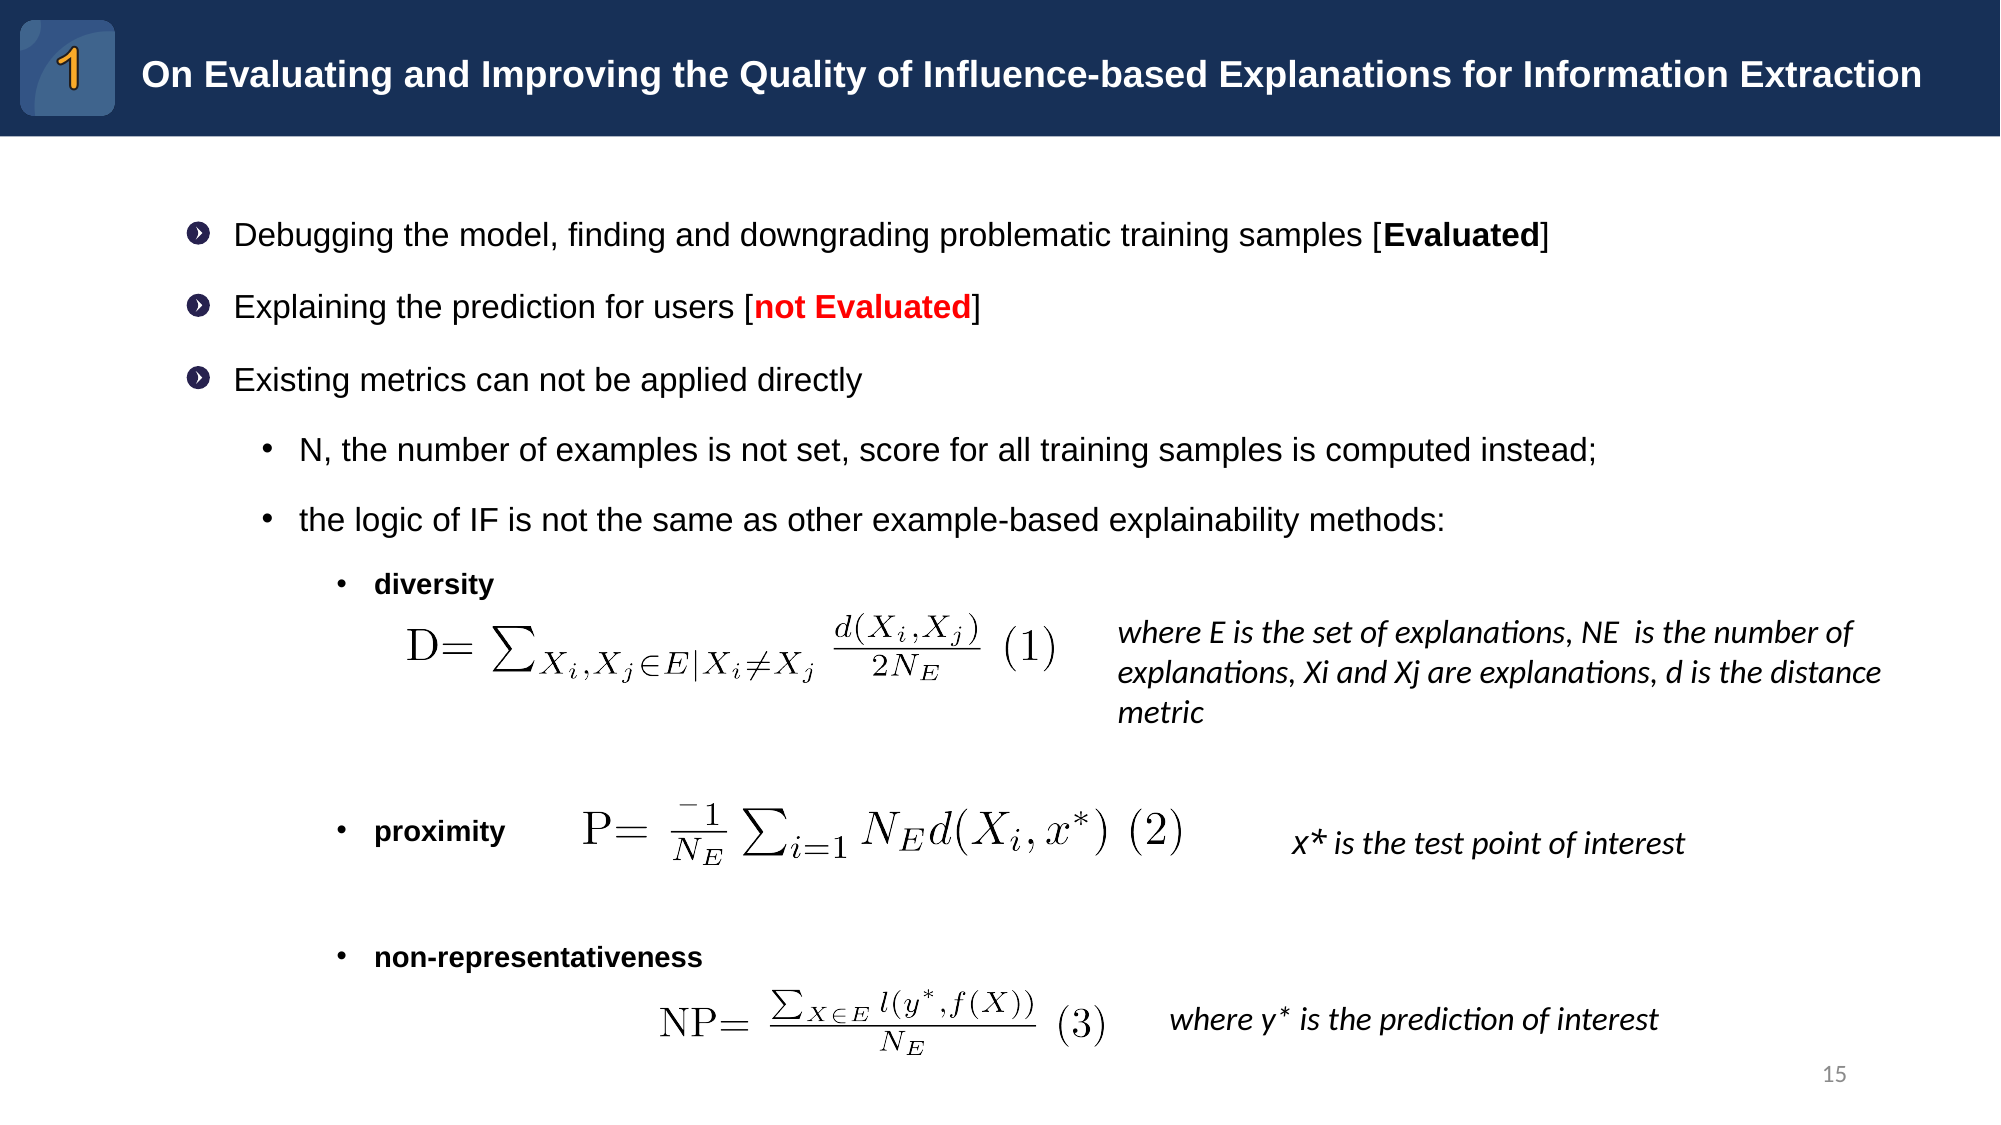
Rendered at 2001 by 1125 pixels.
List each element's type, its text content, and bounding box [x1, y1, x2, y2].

list Debugging the model, finding and downgrading problematic training samples [Evaluated] Explaining the prediction for users [not Evaluated] Existing metrics can not be applied directly N, the number of examples is not set, score for all training samples is computed instead; the logic of IF is not the same as other example-based explainability methods: diversity proximity non-representativeness [171, 185, 1923, 1110]
text_box where E is the set of explanations, NE is the number of explanations, Xi and Xj are explanations, d is the distance metric [1103, 603, 1942, 738]
text_box where y* is the prediction of interest [1154, 990, 1770, 1045]
title On Evaluating and Improving the Quality of Influence-based Explanations for Information Extraction [126, 0, 1980, 137]
picture [583, 803, 1181, 865]
picture [660, 989, 1104, 1055]
text_box x* is the test point of interest [1247, 814, 1863, 869]
picture [19, 20, 115, 116]
picture [407, 613, 1054, 683]
